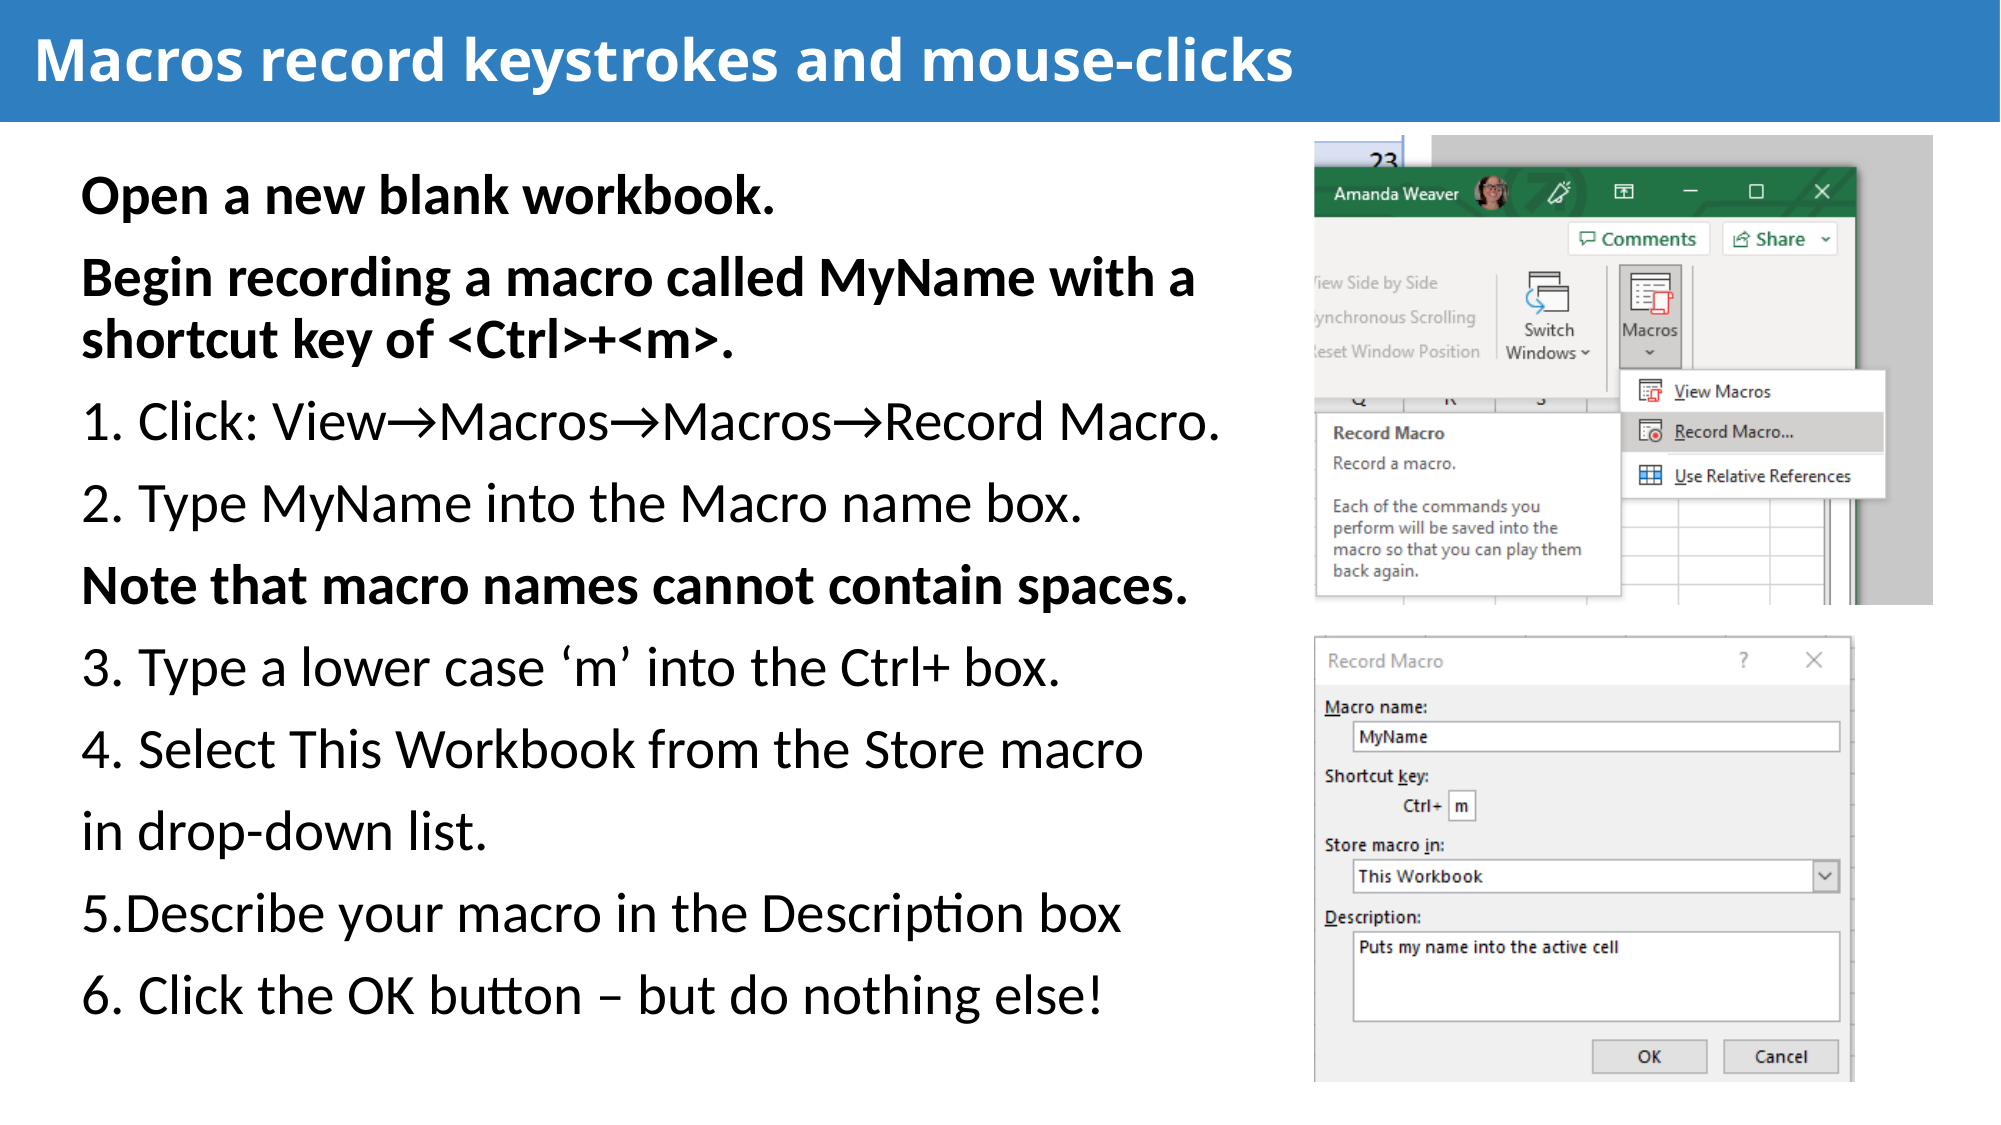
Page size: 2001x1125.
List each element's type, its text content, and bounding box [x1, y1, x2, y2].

picture [1314, 635, 1855, 1082]
list Open a new blank workbook. Begin recording a macro called MyName with a shortcut key of <Ctrl>+<m>. 1. Click: View→Macros→Macros→Record Macro. 2. Type MyName into the Macro name box. Note that macro names cannot contain spaces. 3. Type a lower case ‘m’ into the Ctrl+ box. 4. Select This Workbook from the Store macro in drop-down list. 5.Describe your macro in the Description box 6. Click the OK button – but do nothing else! [66, 158, 1257, 1082]
picture [1314, 135, 1934, 605]
title Macros record keystrokes and mouse-clicks [18, 21, 1744, 105]
picture [0, 0, 2000, 122]
